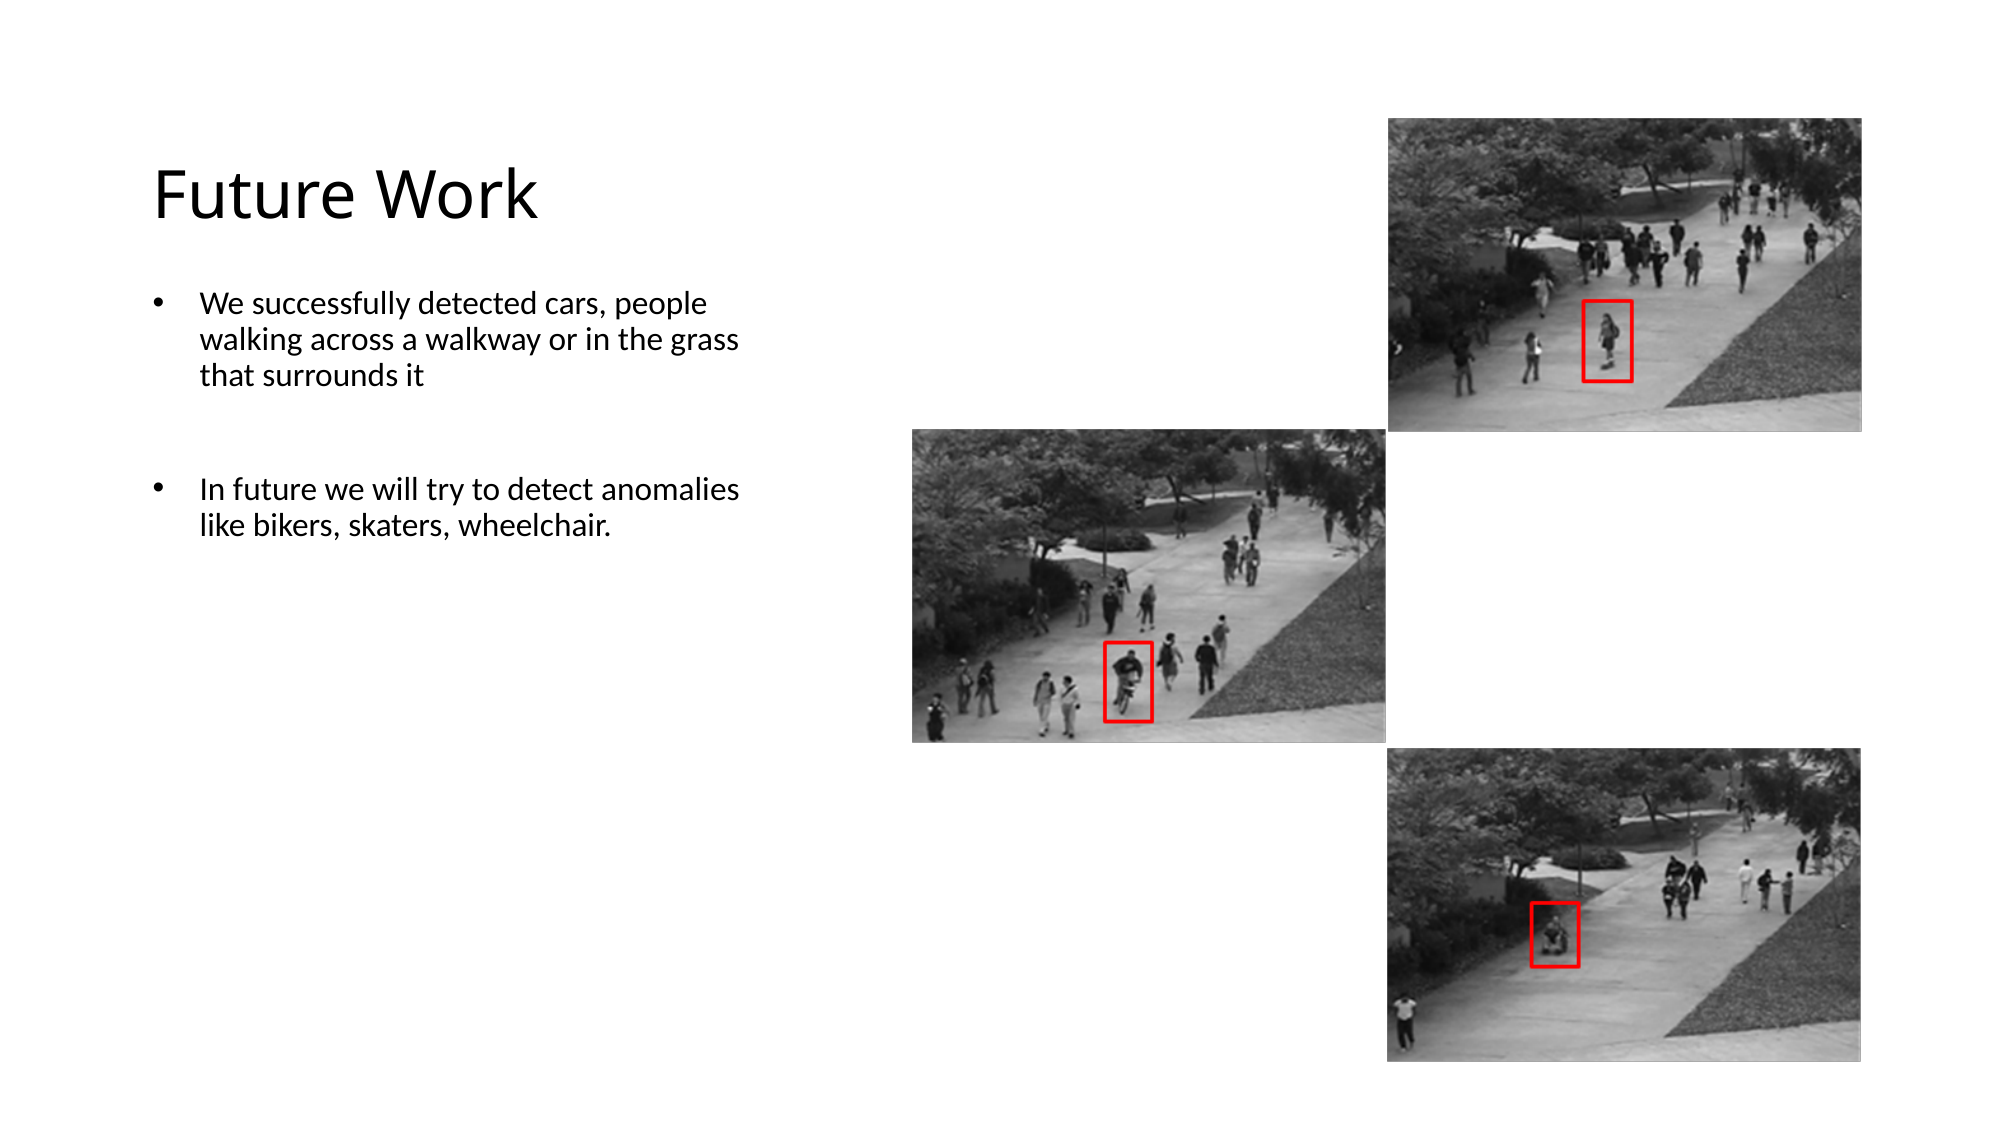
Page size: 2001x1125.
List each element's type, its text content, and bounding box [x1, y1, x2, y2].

title Future Work [137, 75, 783, 241]
picture [1386, 747, 1862, 1064]
picture [911, 117, 1863, 744]
list We successfully detected cars, people walking across a walkway or in the grass that surrounds it In future we will try to detect anomalies like bikers, skaters, wheelchair. [137, 278, 783, 963]
